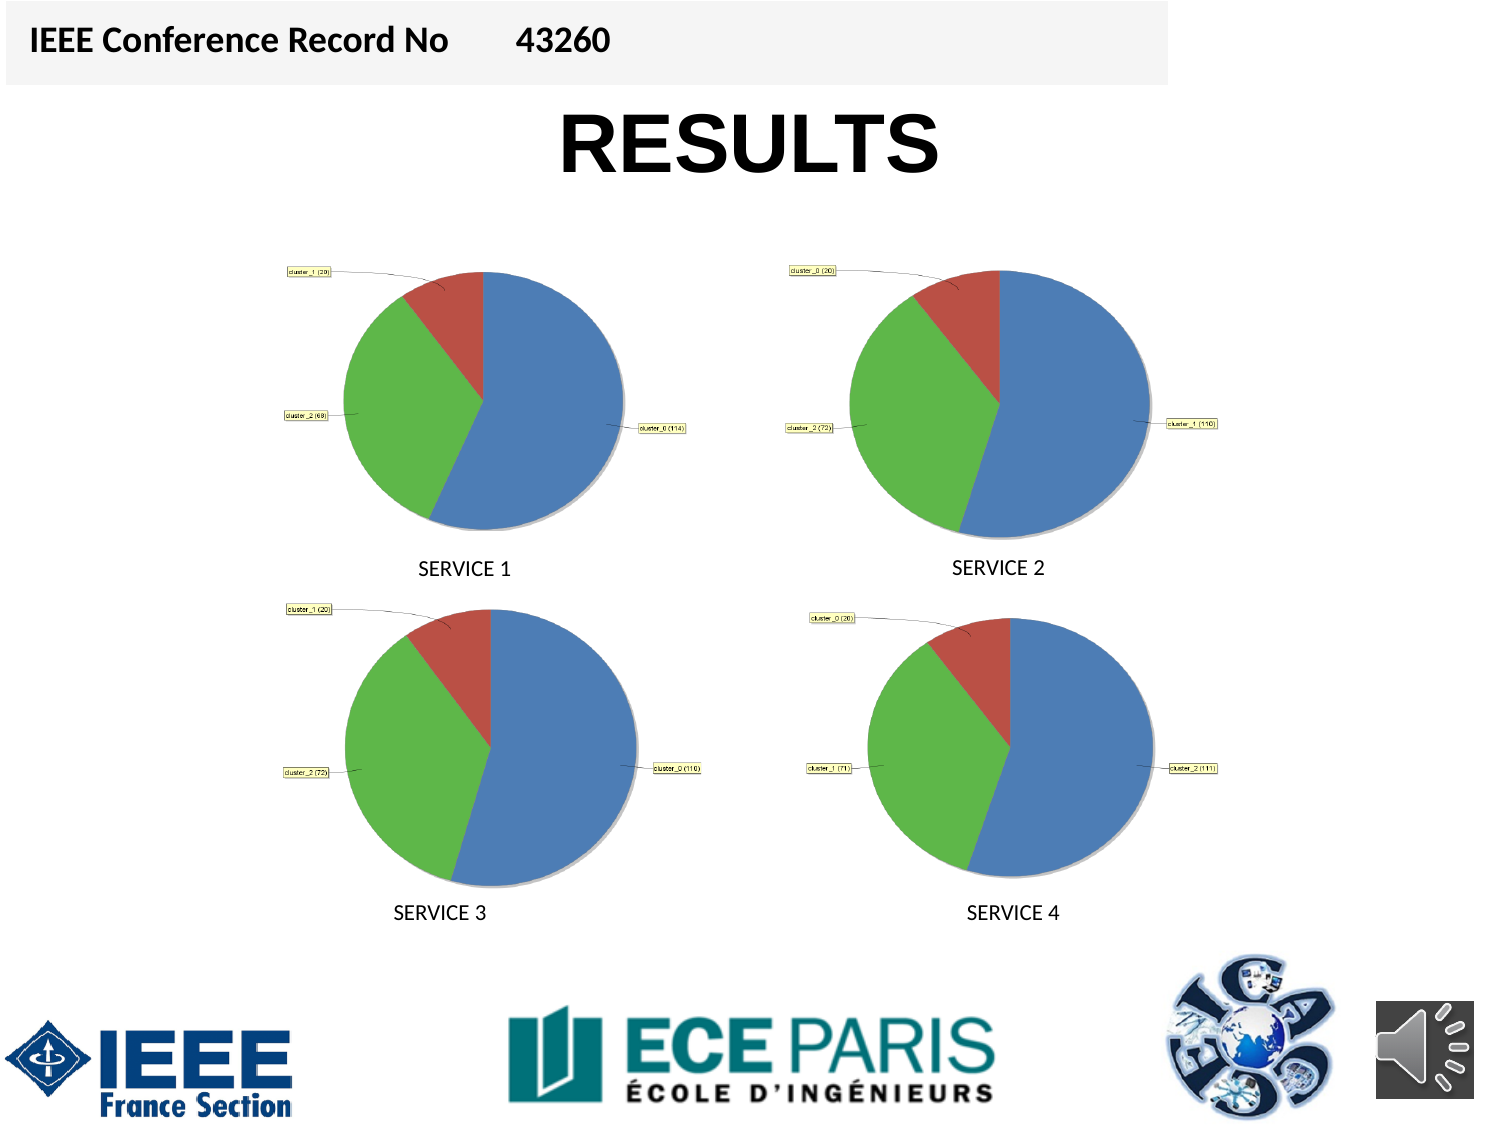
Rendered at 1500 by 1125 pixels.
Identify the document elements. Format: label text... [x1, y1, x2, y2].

title RESULTS [75, 45, 1425, 233]
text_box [281, 262, 1219, 930]
picture [1374, 999, 1476, 1101]
picture [482, 1004, 1018, 1116]
picture [1153, 938, 1346, 1125]
picture [0, 1012, 300, 1125]
